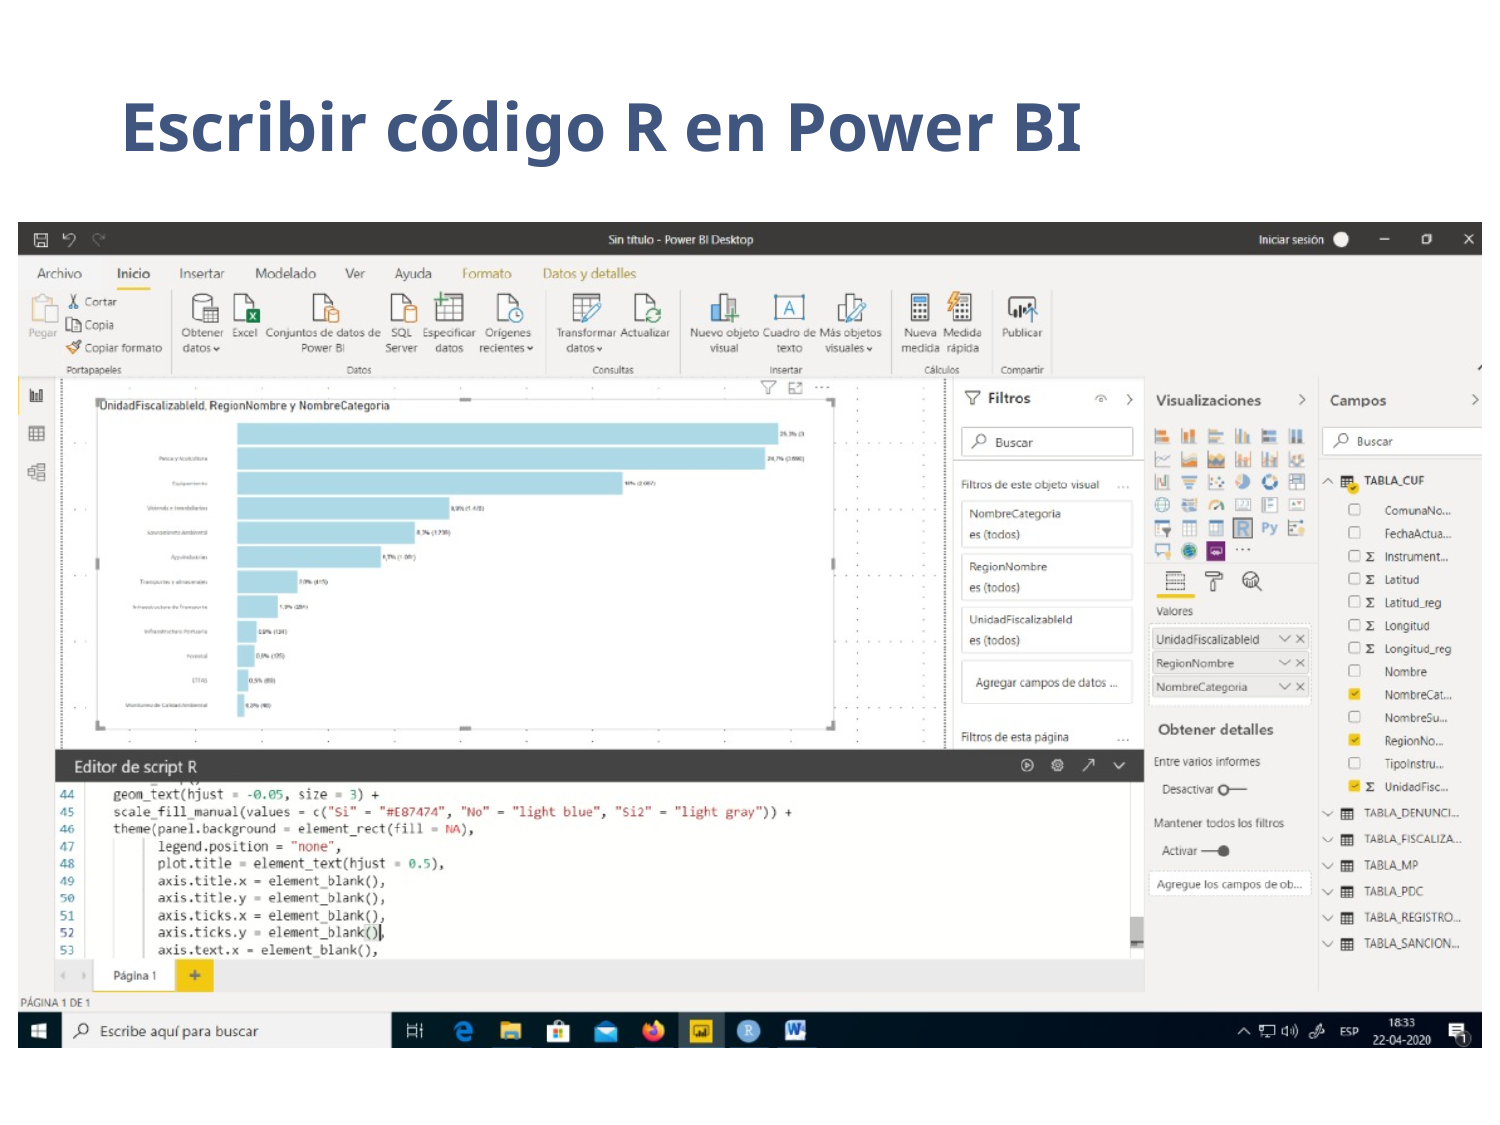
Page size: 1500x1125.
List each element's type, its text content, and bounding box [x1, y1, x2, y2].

text_box Escribir código R en Power BI [105, 77, 1121, 173]
picture [18, 222, 1482, 1048]
